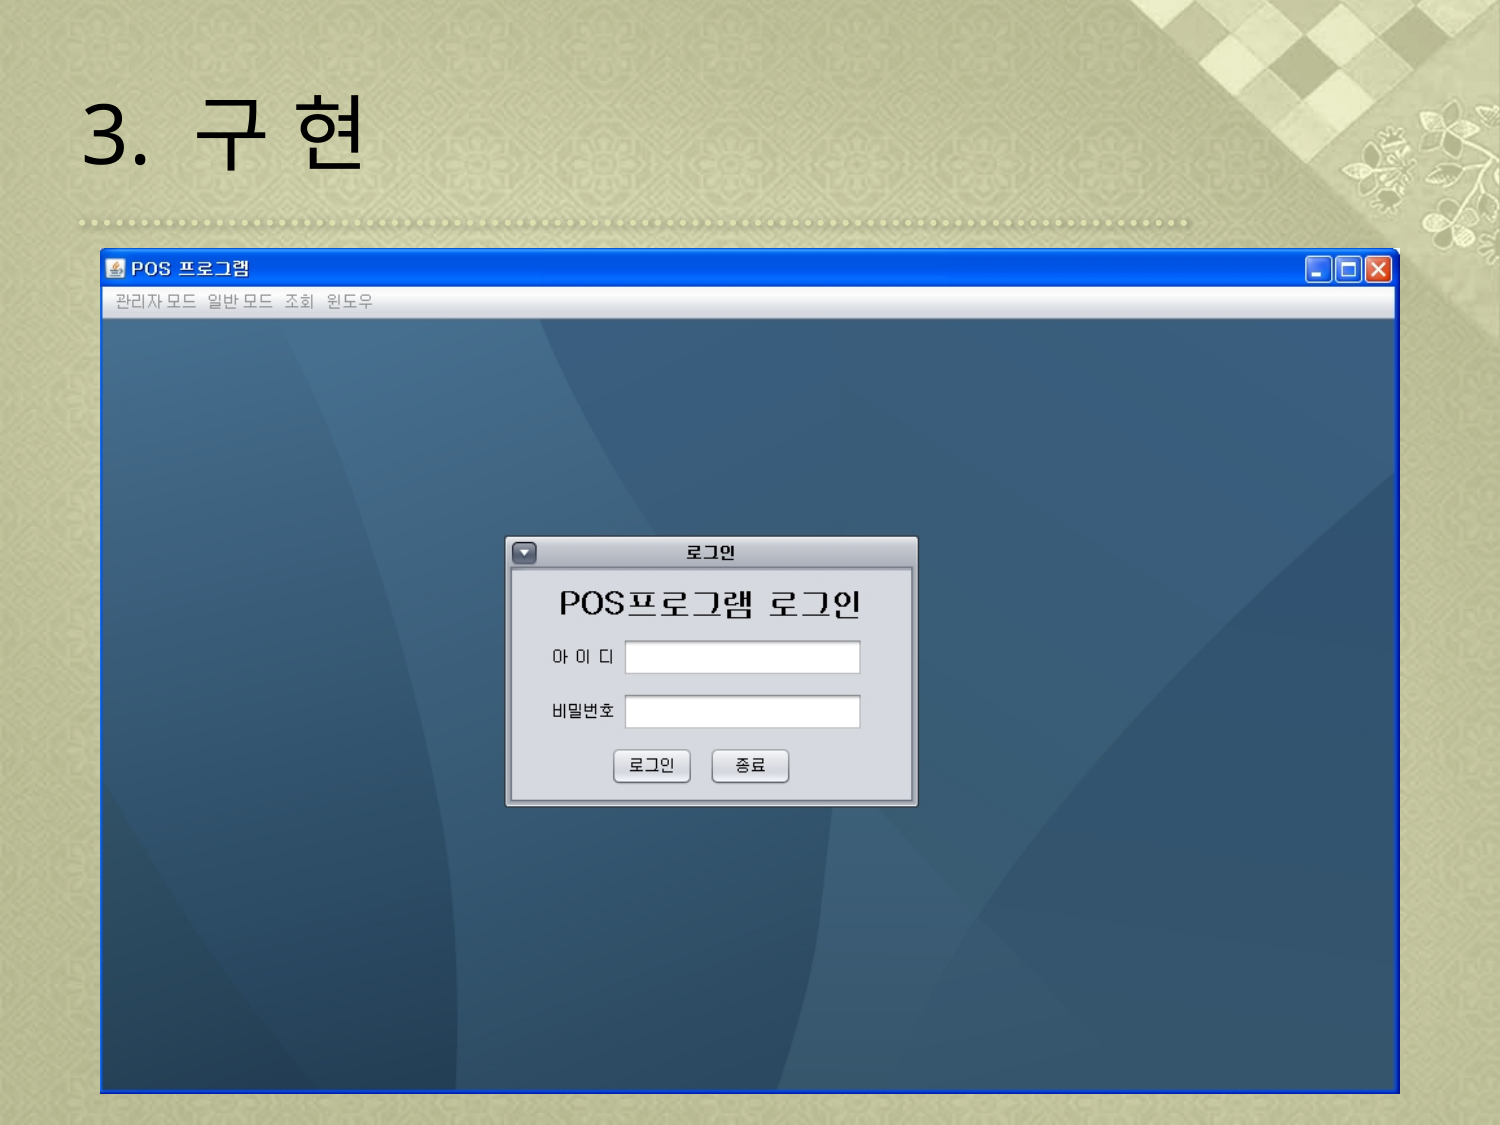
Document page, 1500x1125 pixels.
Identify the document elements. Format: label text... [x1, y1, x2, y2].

title 3. 구 현 [67, 53, 1471, 209]
picture [100, 248, 1400, 1095]
